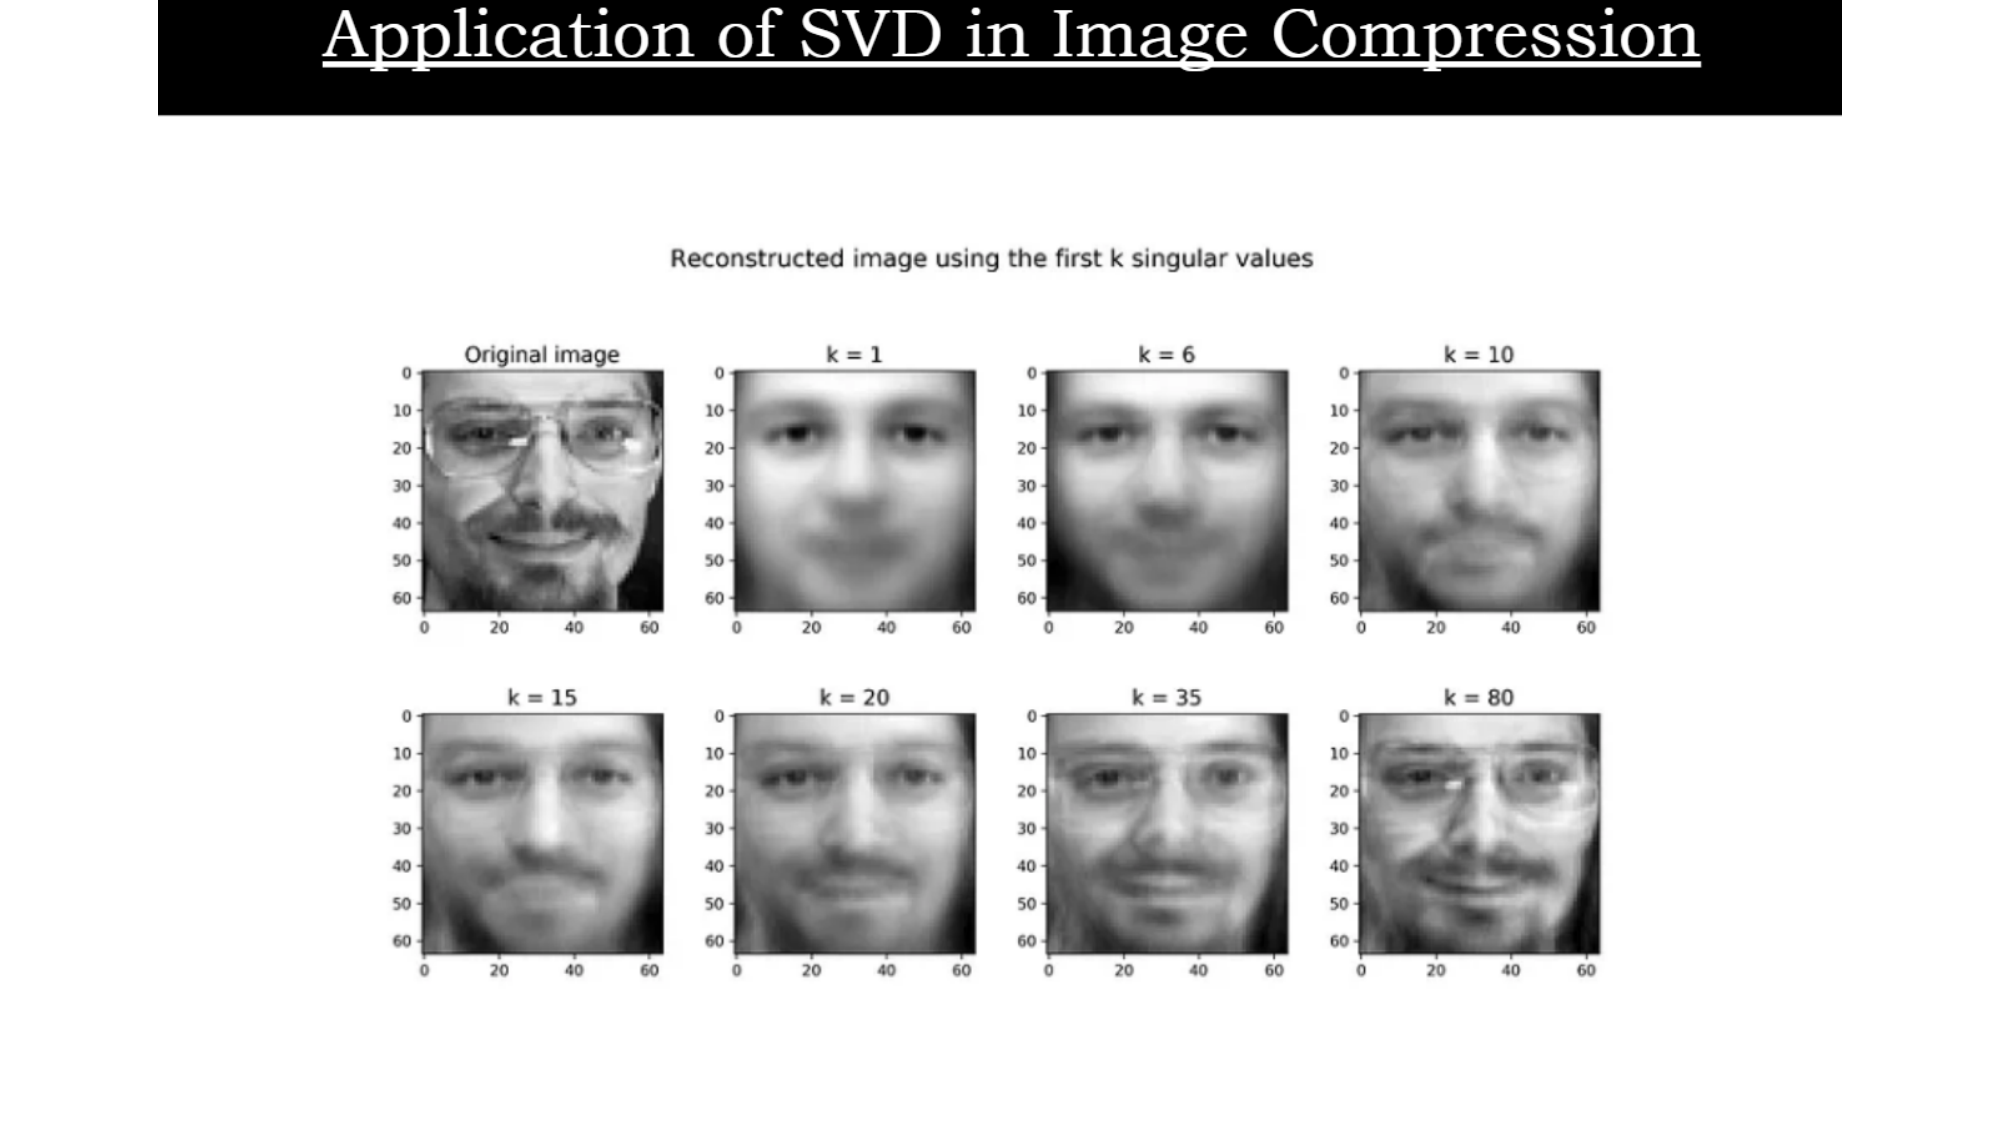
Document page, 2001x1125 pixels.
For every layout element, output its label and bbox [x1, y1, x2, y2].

picture [158, 0, 1842, 1125]
